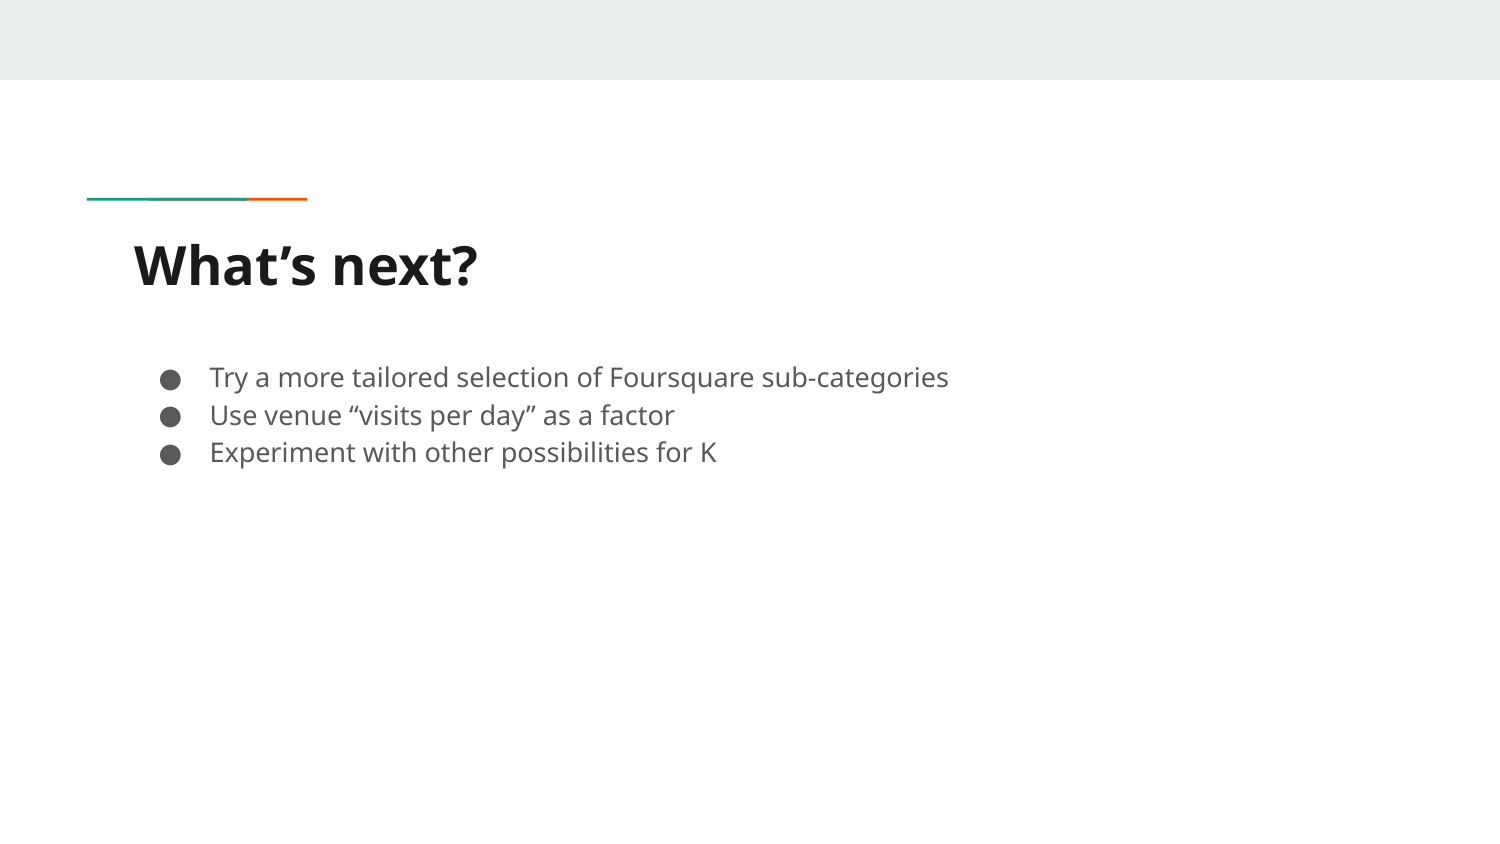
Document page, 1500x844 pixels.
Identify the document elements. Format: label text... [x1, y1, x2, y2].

title What’s next? [119, 216, 1381, 305]
list Try a more tailored selection of Foursquare sub-categories Use venue “visits per day” as a factor Experiment with other possibilities for K [119, 341, 1381, 712]
